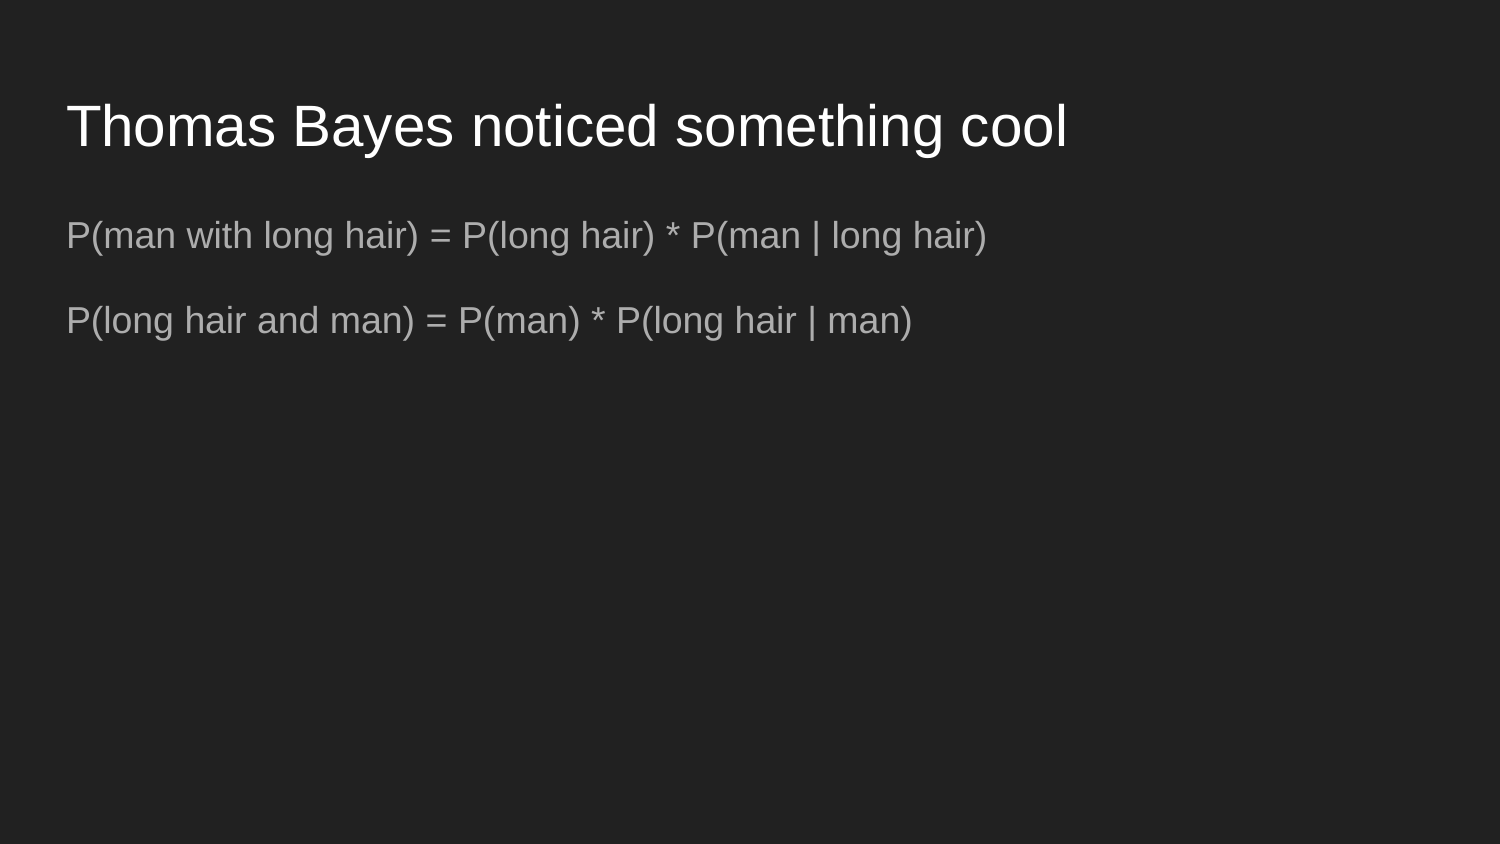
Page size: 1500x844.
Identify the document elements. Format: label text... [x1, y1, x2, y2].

list P(man with long hair) = P(long hair) * P(man | long hair) P(long hair and man) = P(man) * P(long hair | man) [51, 189, 1449, 750]
title Thomas Bayes noticed something cool [51, 72, 1449, 167]
